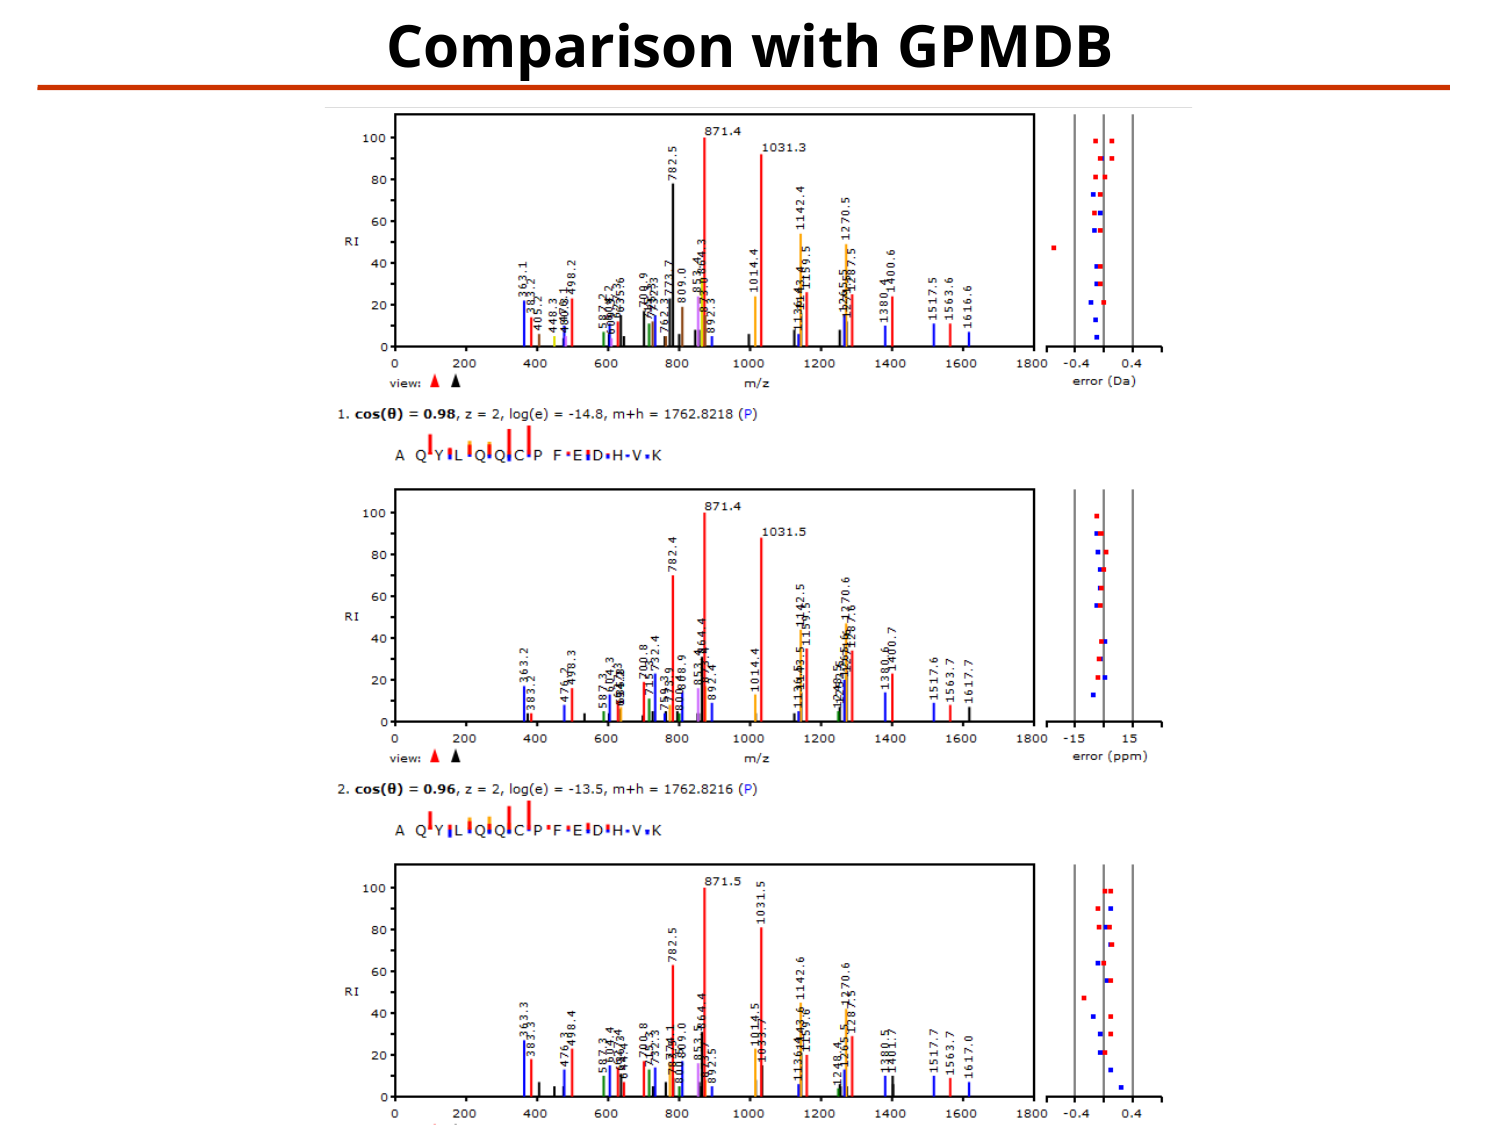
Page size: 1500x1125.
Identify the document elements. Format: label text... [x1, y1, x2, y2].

picture [324, 107, 1193, 1125]
title Comparison with GPMDB [112, 0, 1388, 87]
title Comparison with GPMDB [112, 88, 1388, 138]
